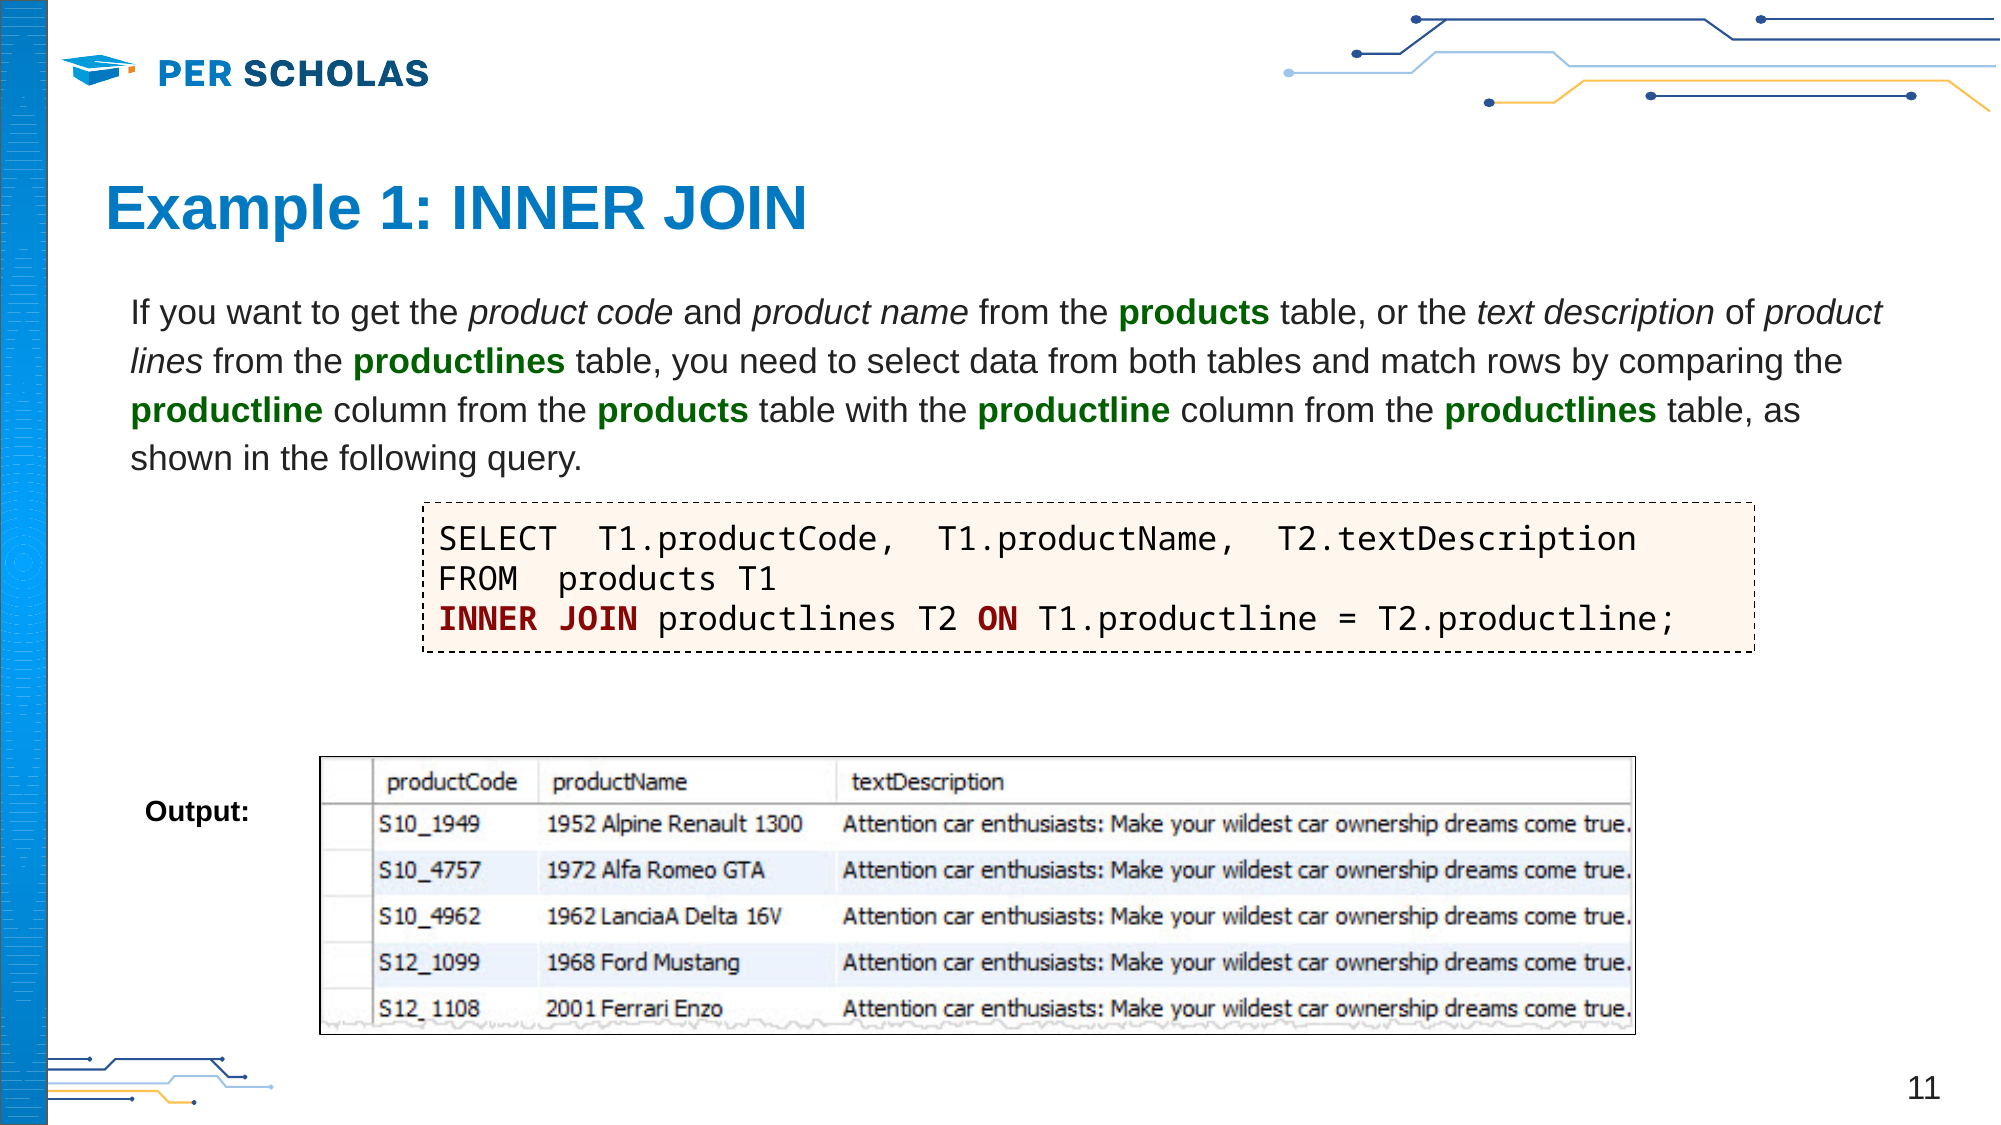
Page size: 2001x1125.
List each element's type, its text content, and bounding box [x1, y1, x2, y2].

slide_number ‹#› [1860, 1024, 1988, 1114]
picture [320, 756, 1635, 1035]
text_box SELECT T1.productCode, T1.productName, T2.textDescription FROM products T1 INNER JOIN productlines T2 ON T1.productline = T2.productline; [422, 502, 1755, 653]
list If you want to get the product code and product name from the products table, or the text description of product lines from the productlines table, you need to select data from both tables and match rows by comparing the productline column from the products table with the productline column from the productlines table, as shown in the following query. [115, 267, 1906, 478]
title Example 1: INNER JOIN [90, 146, 1866, 263]
text_box Output: [130, 777, 268, 843]
picture [48, 23, 452, 110]
